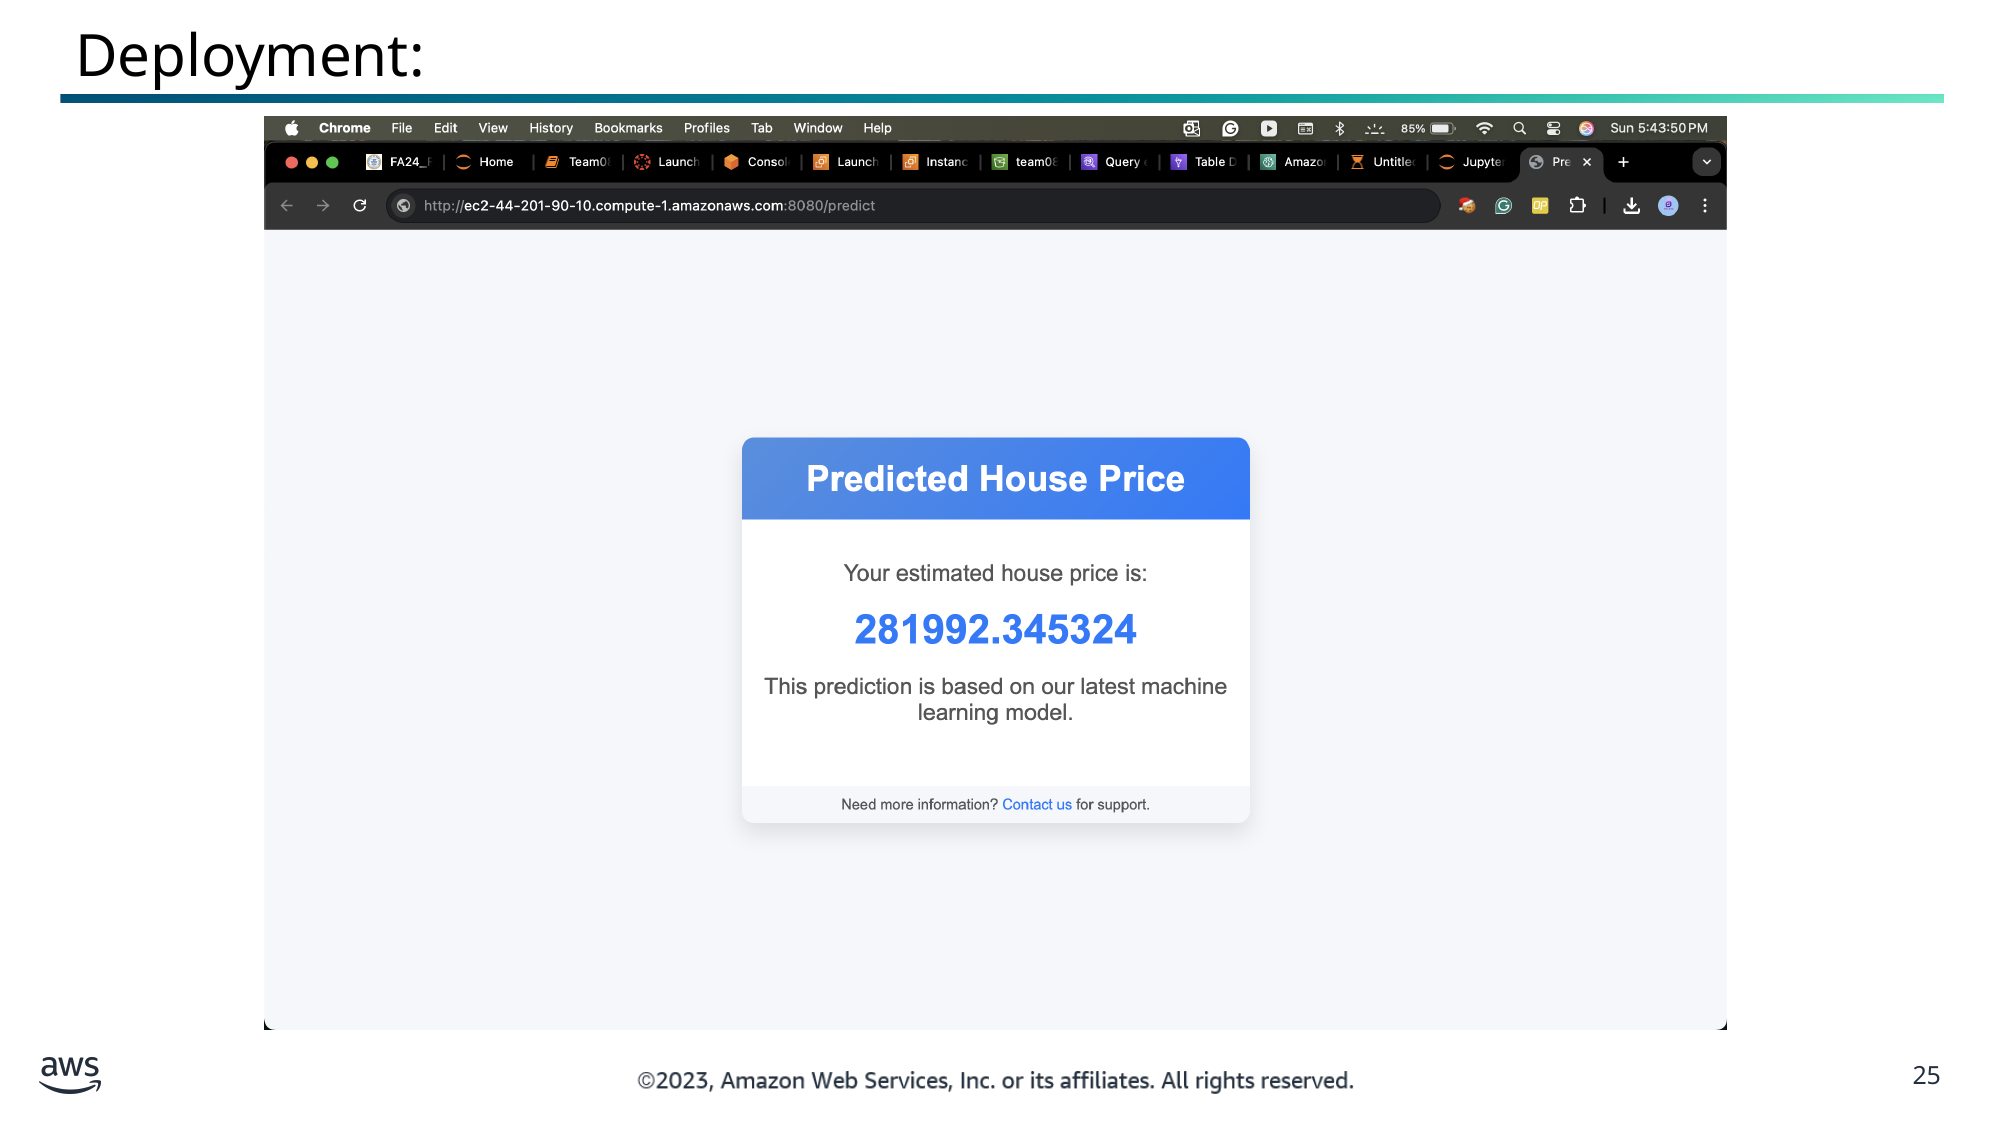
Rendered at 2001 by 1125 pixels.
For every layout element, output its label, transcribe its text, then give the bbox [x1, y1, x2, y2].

picture [621, 1057, 1378, 1109]
picture [39, 1057, 101, 1094]
picture [264, 115, 1728, 1031]
slide_number 25 [1861, 1057, 1941, 1095]
title Deployment: [60, 68, 1941, 116]
